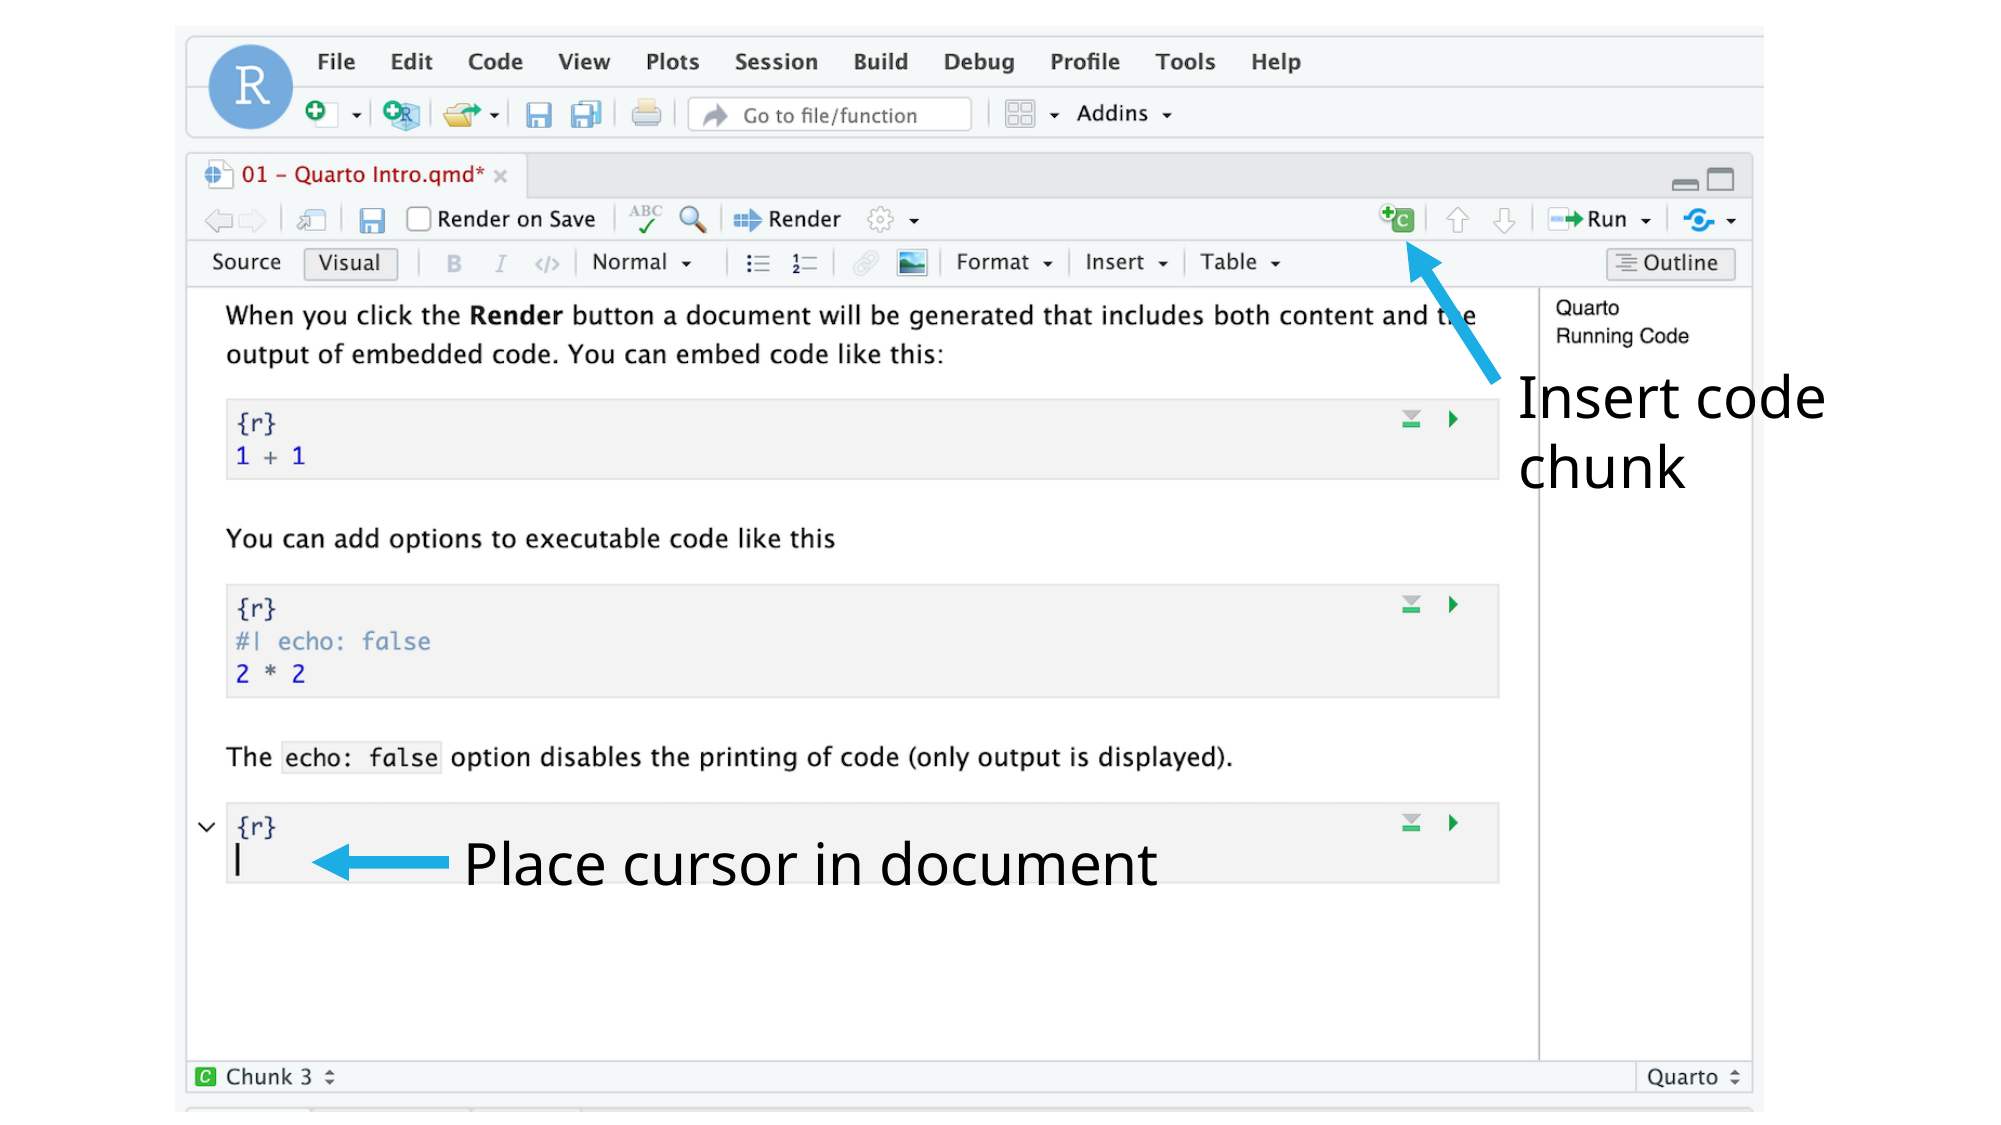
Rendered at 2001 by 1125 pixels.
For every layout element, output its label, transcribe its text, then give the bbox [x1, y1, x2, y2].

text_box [1406, 241, 1497, 382]
picture [174, 26, 1764, 1112]
text_box Insert code chunk [1769, 352, 2000, 508]
